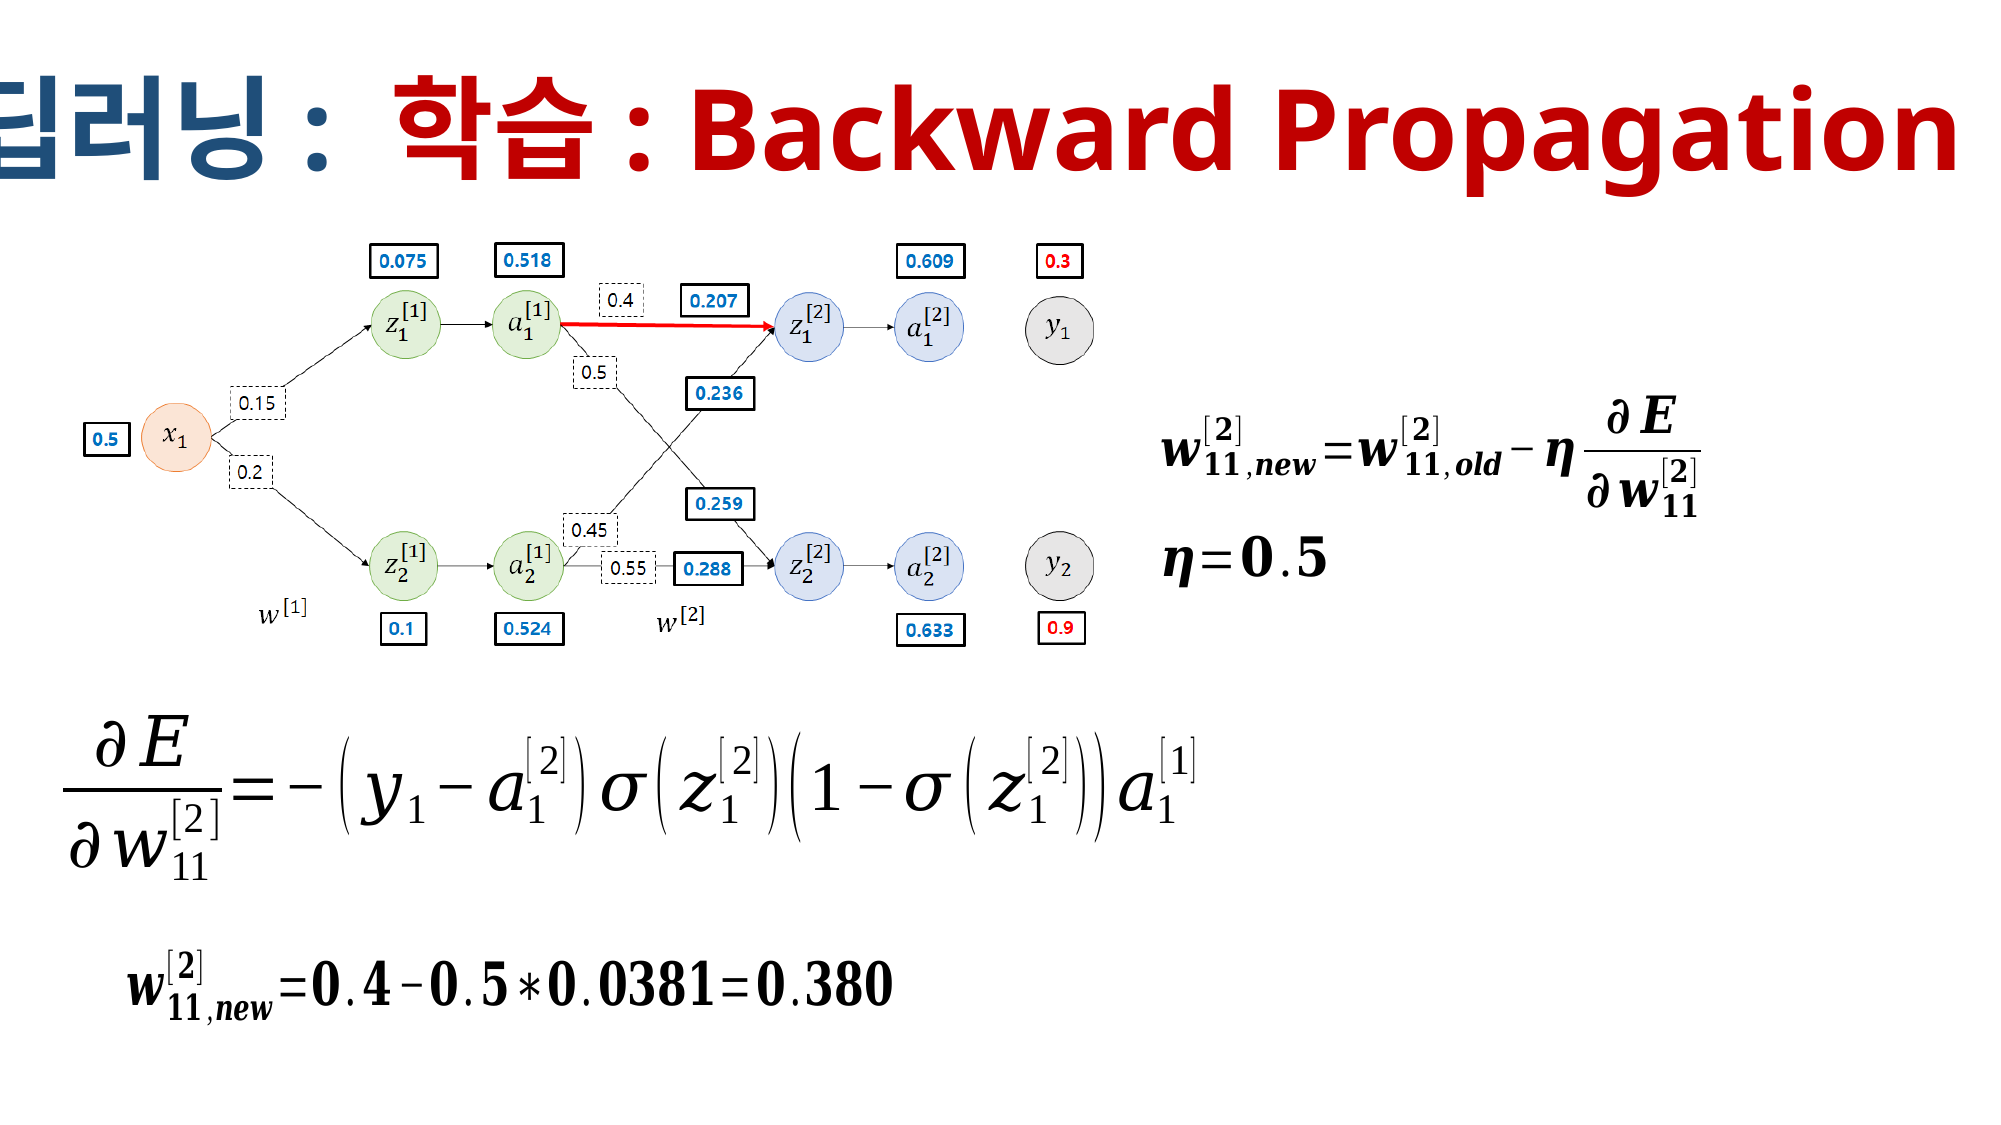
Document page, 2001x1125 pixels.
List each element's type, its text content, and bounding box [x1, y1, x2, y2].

picture [80, 241, 1095, 652]
text_box 딥러닝: 학습: Backward Propagation [0, 50, 1979, 201]
